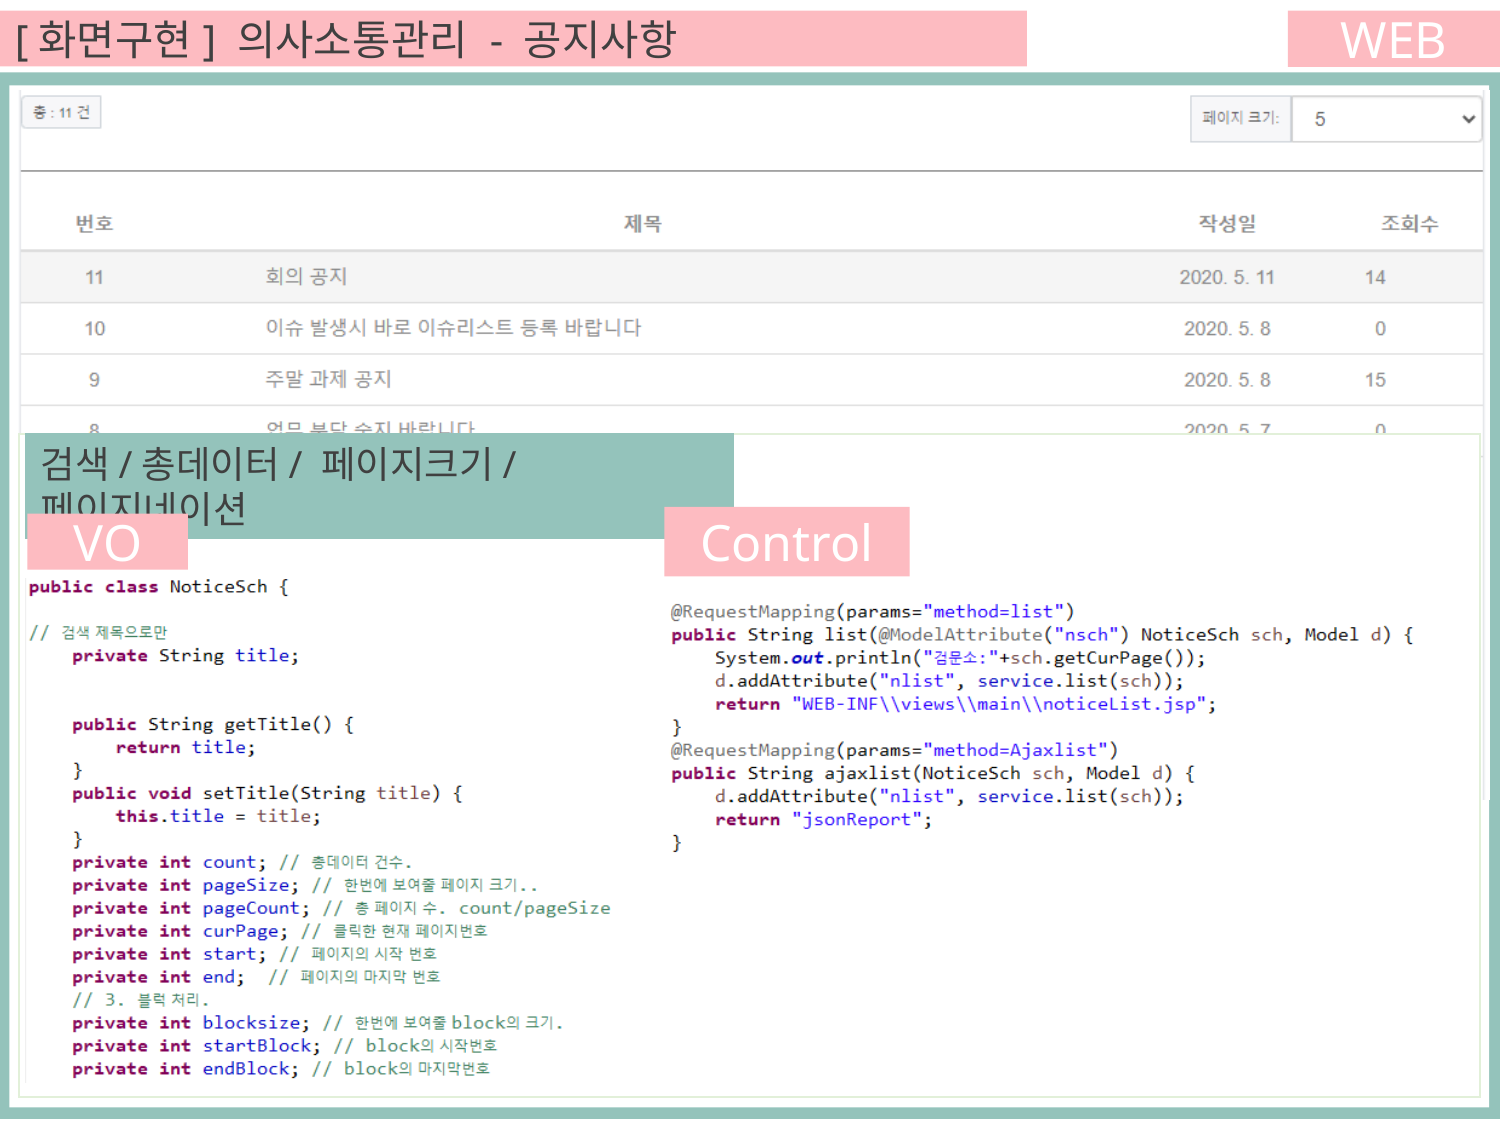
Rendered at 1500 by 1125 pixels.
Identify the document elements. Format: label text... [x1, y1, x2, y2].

picture [16, 90, 1490, 800]
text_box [0, 72, 1500, 1119]
text_box [화면구현] 의사소통관리 - 공지사항 [0, 10, 1028, 67]
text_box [18, 433, 1480, 1097]
text_box WEB [1287, 10, 1500, 68]
